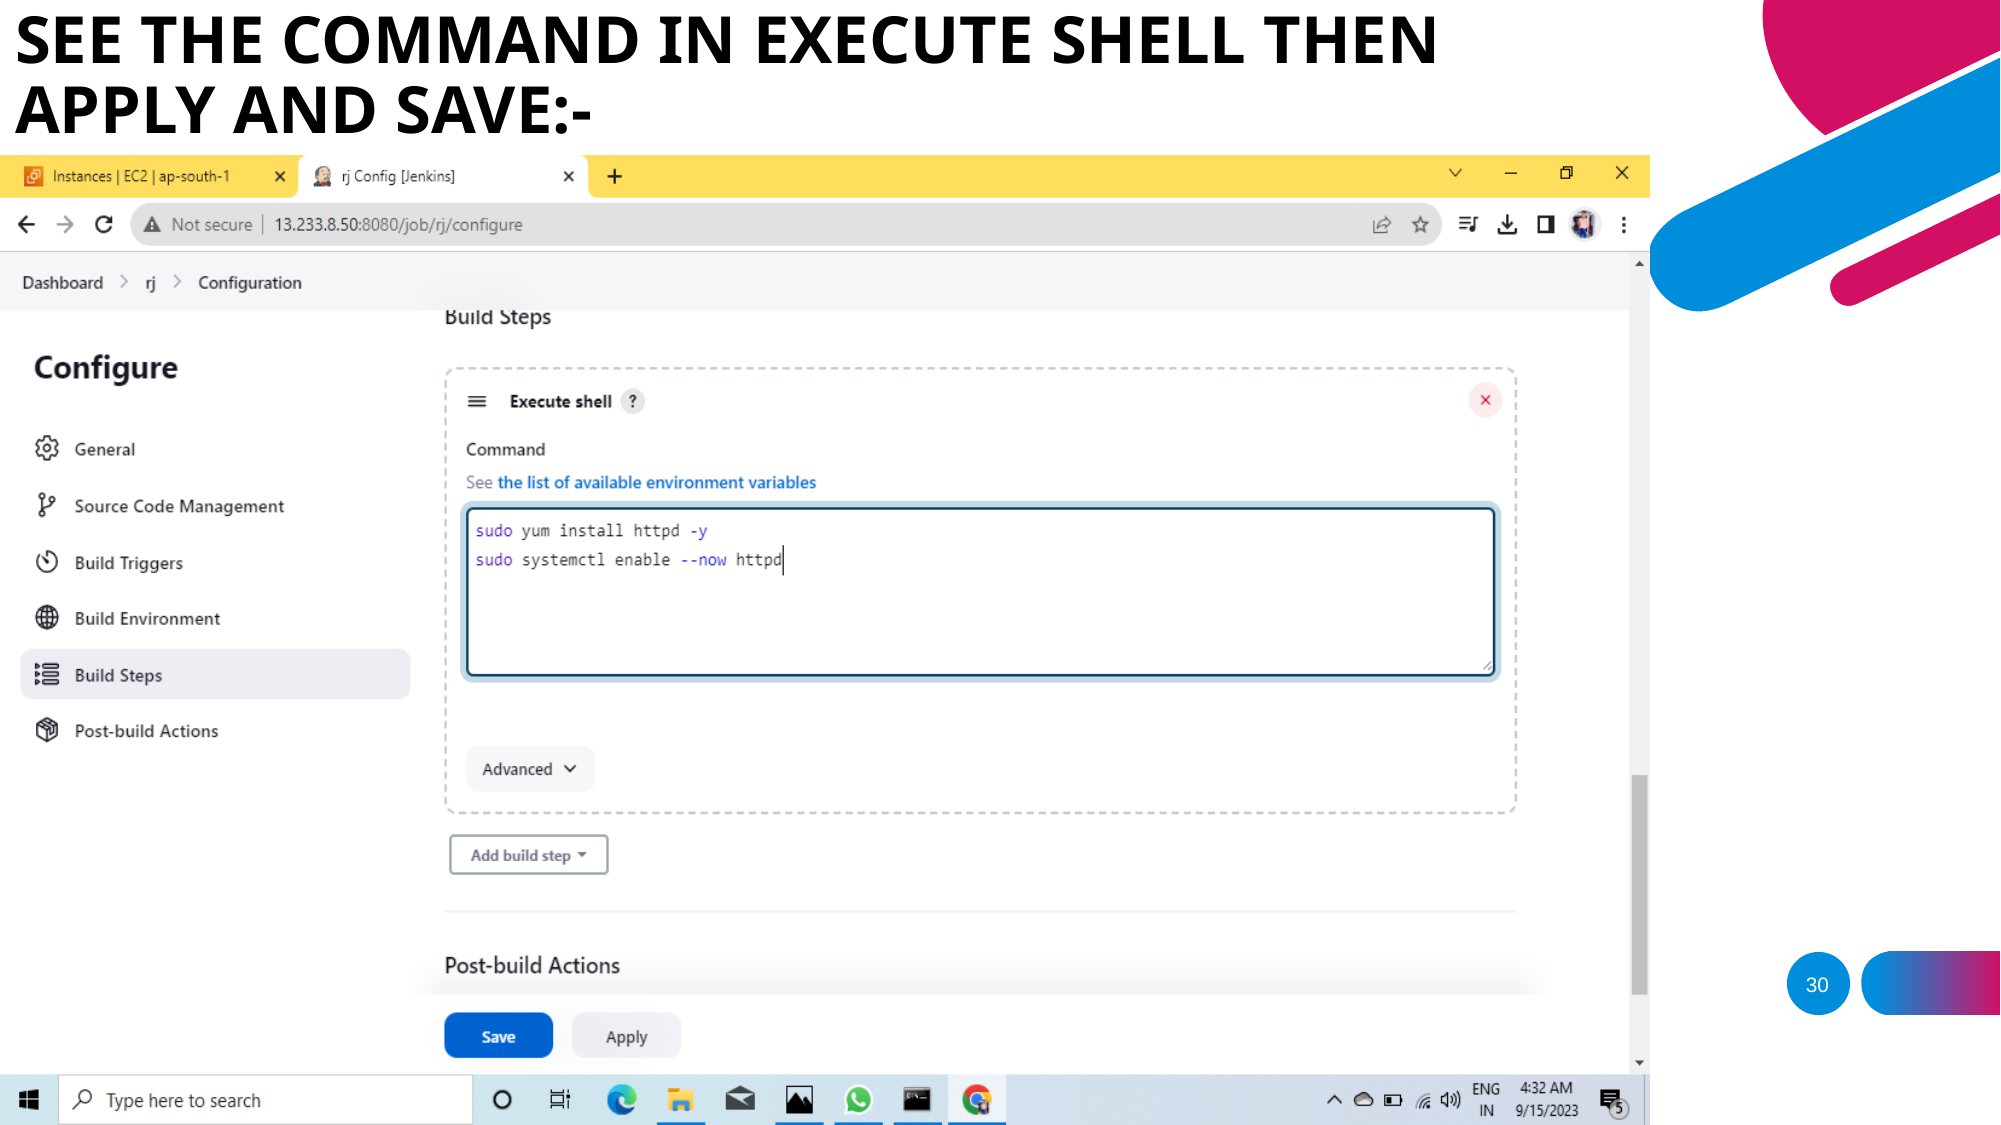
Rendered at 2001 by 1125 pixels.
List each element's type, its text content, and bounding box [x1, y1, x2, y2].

picture [0, 154, 1650, 1125]
slide_number 30 [1772, 954, 1863, 1015]
title SEE THE COMMAND IN EXECUTE SHELL THEN APPLY AND SAVE:- [0, 0, 1485, 154]
